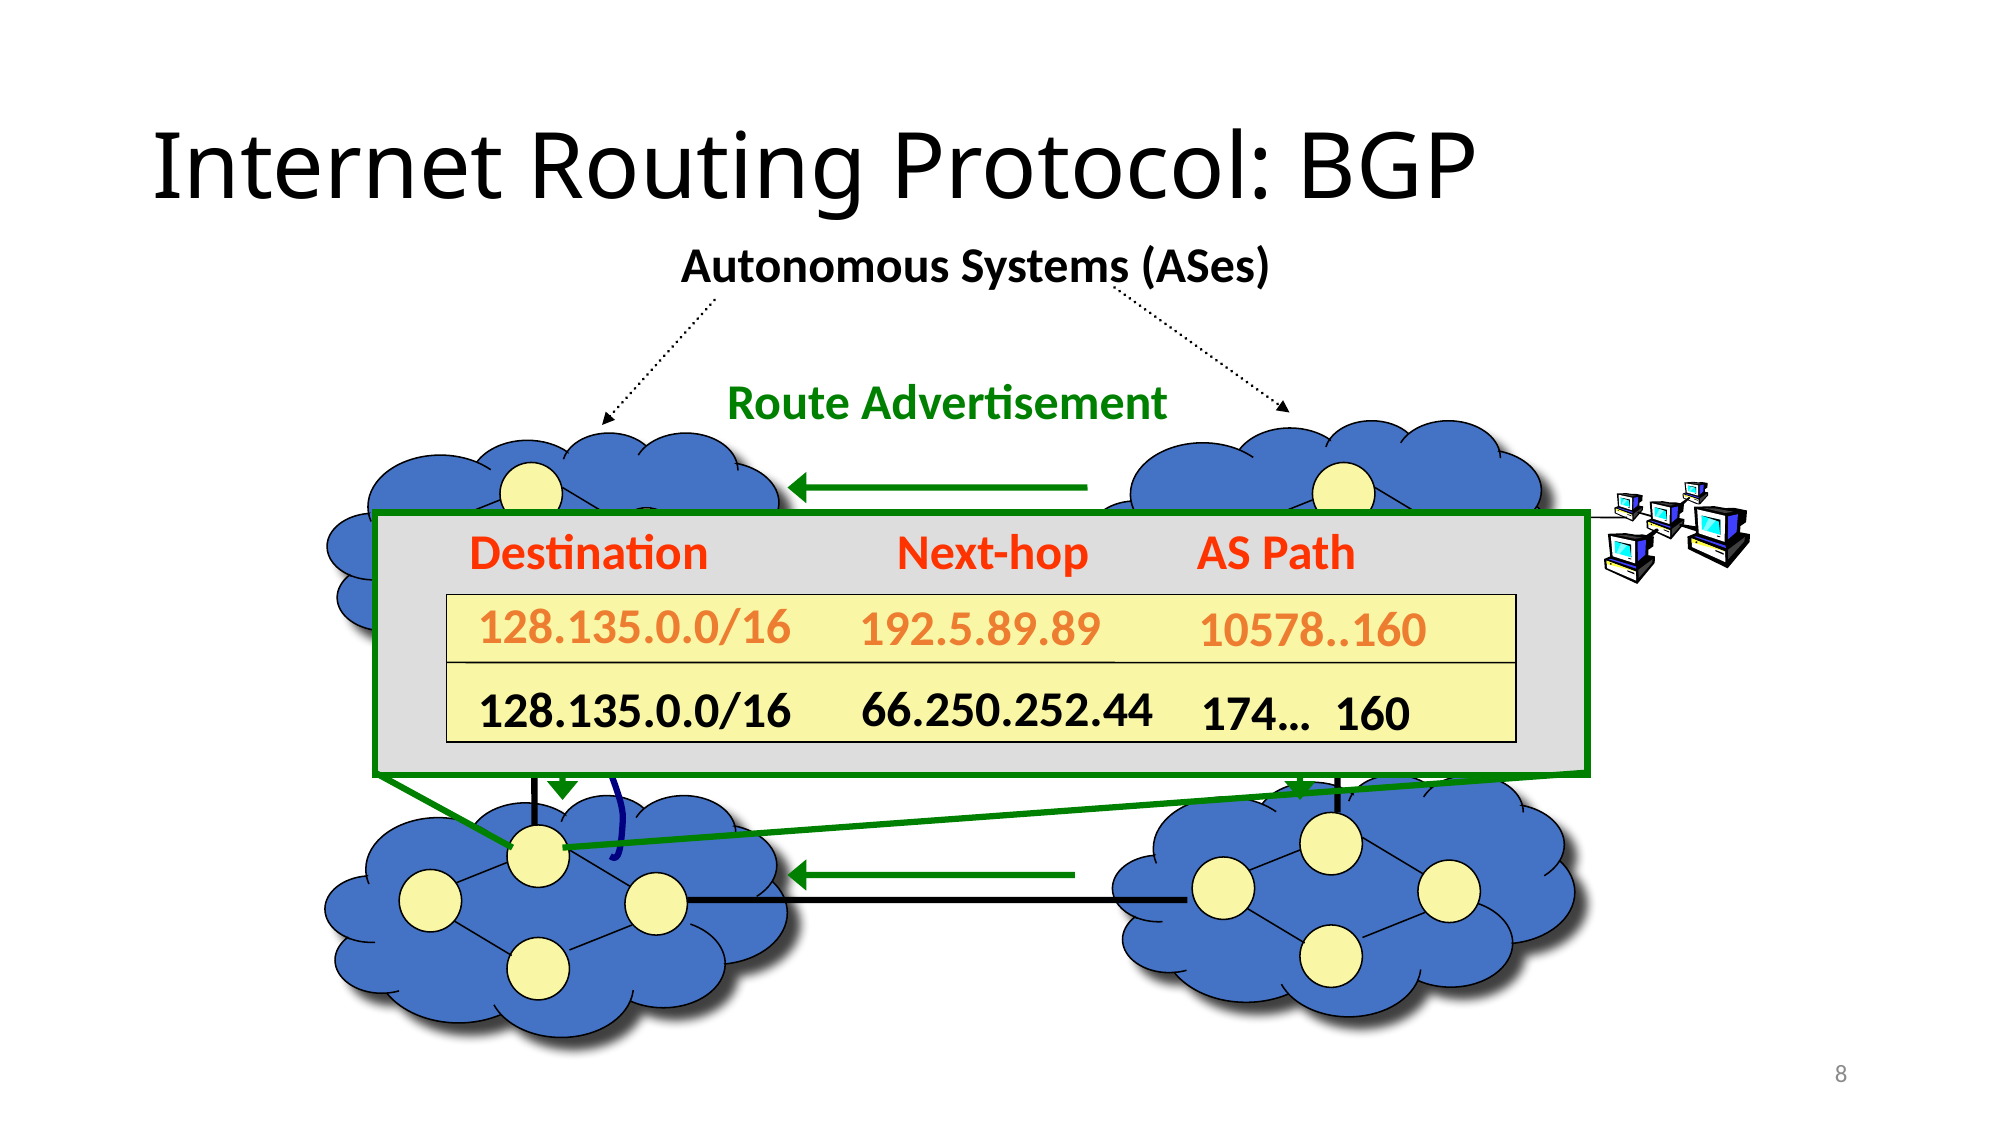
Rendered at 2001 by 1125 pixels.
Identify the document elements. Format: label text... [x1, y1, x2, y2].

text_box [1481, 848, 1575, 982]
text_box [787, 477, 1088, 498]
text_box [399, 848, 688, 1000]
picture [1602, 479, 1751, 588]
title Internet Routing Protocol: BGP [137, 59, 1863, 278]
text_box [1312, 462, 1375, 509]
text_box [602, 411, 616, 425]
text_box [374, 772, 1588, 848]
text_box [374, 512, 1588, 772]
text_box [1112, 848, 1414, 1017]
text_box [787, 864, 1075, 886]
text_box Route Advertisement [712, 362, 1184, 438]
text_box [324, 845, 788, 1038]
text_box [1275, 400, 1290, 413]
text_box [1192, 848, 1481, 988]
text_box [1105, 420, 1542, 509]
text_box Autonomous Systems (ASes) [602, 224, 1350, 300]
slide_number 8 [1412, 1042, 1863, 1103]
text_box [499, 462, 563, 509]
text_box [327, 433, 779, 630]
